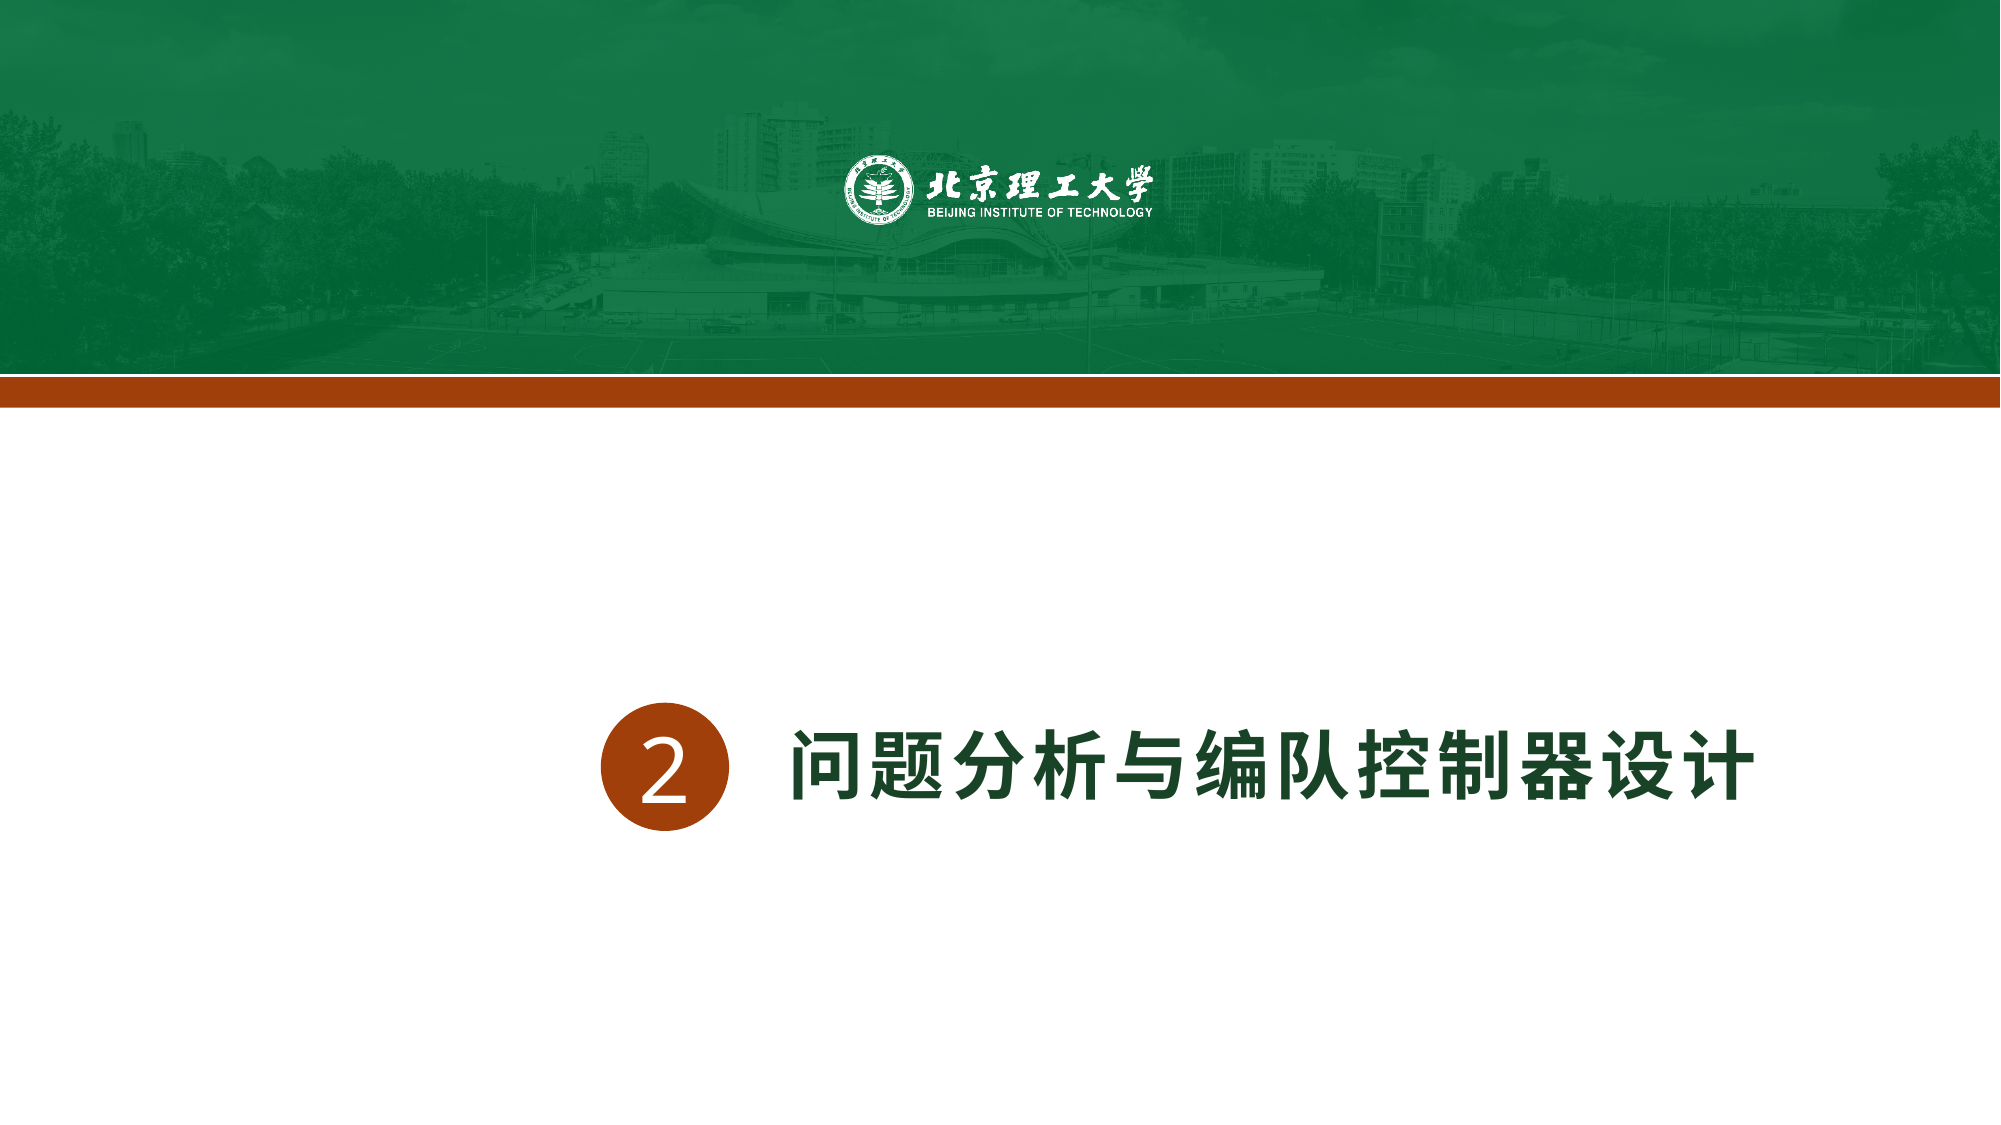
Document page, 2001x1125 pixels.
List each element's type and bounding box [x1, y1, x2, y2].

text_box [600, 702, 1816, 831]
picture [824, 137, 1176, 237]
